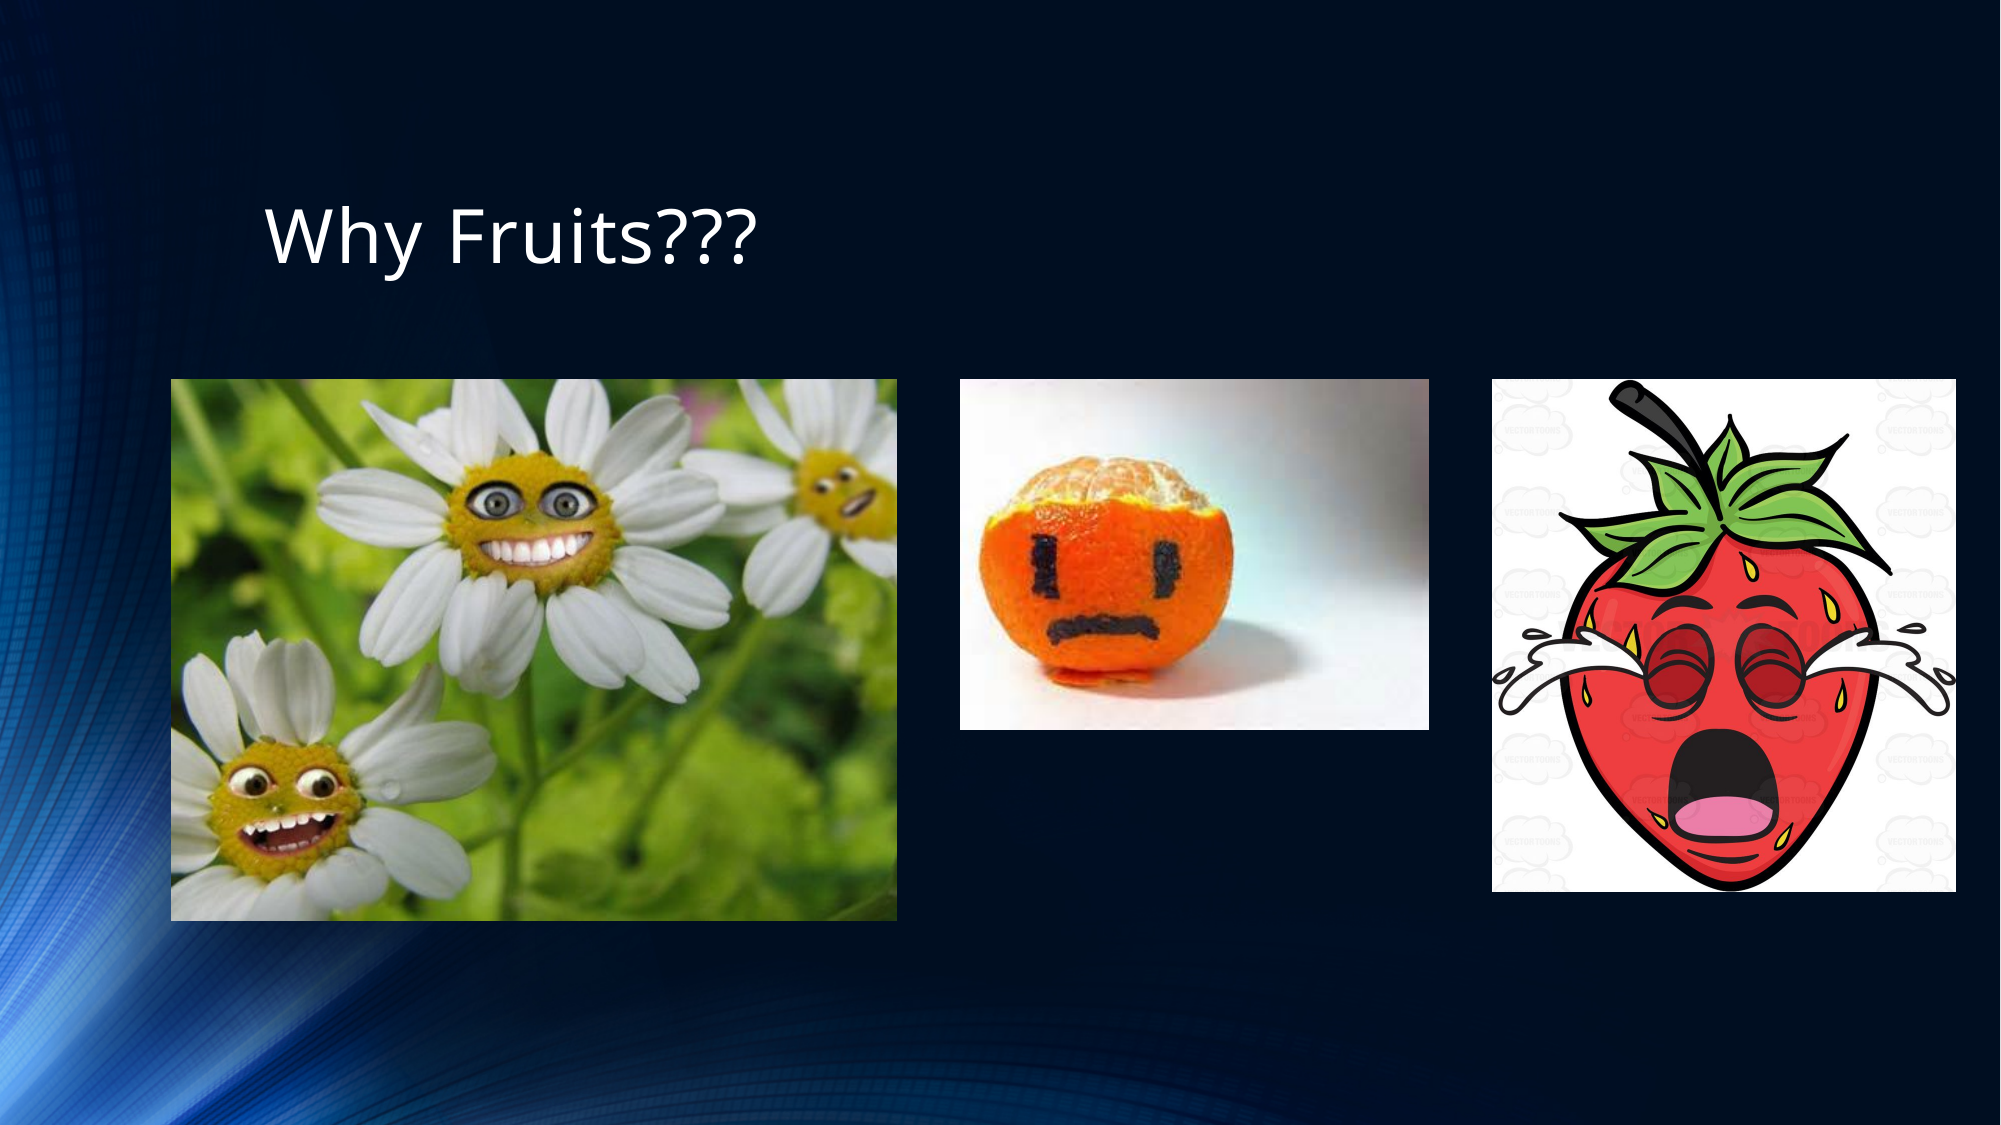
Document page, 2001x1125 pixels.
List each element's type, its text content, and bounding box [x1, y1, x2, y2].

title Why Fruits??? [249, 62, 1751, 288]
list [171, 379, 897, 921]
picture [0, 0, 2001, 1125]
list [960, 379, 1429, 730]
